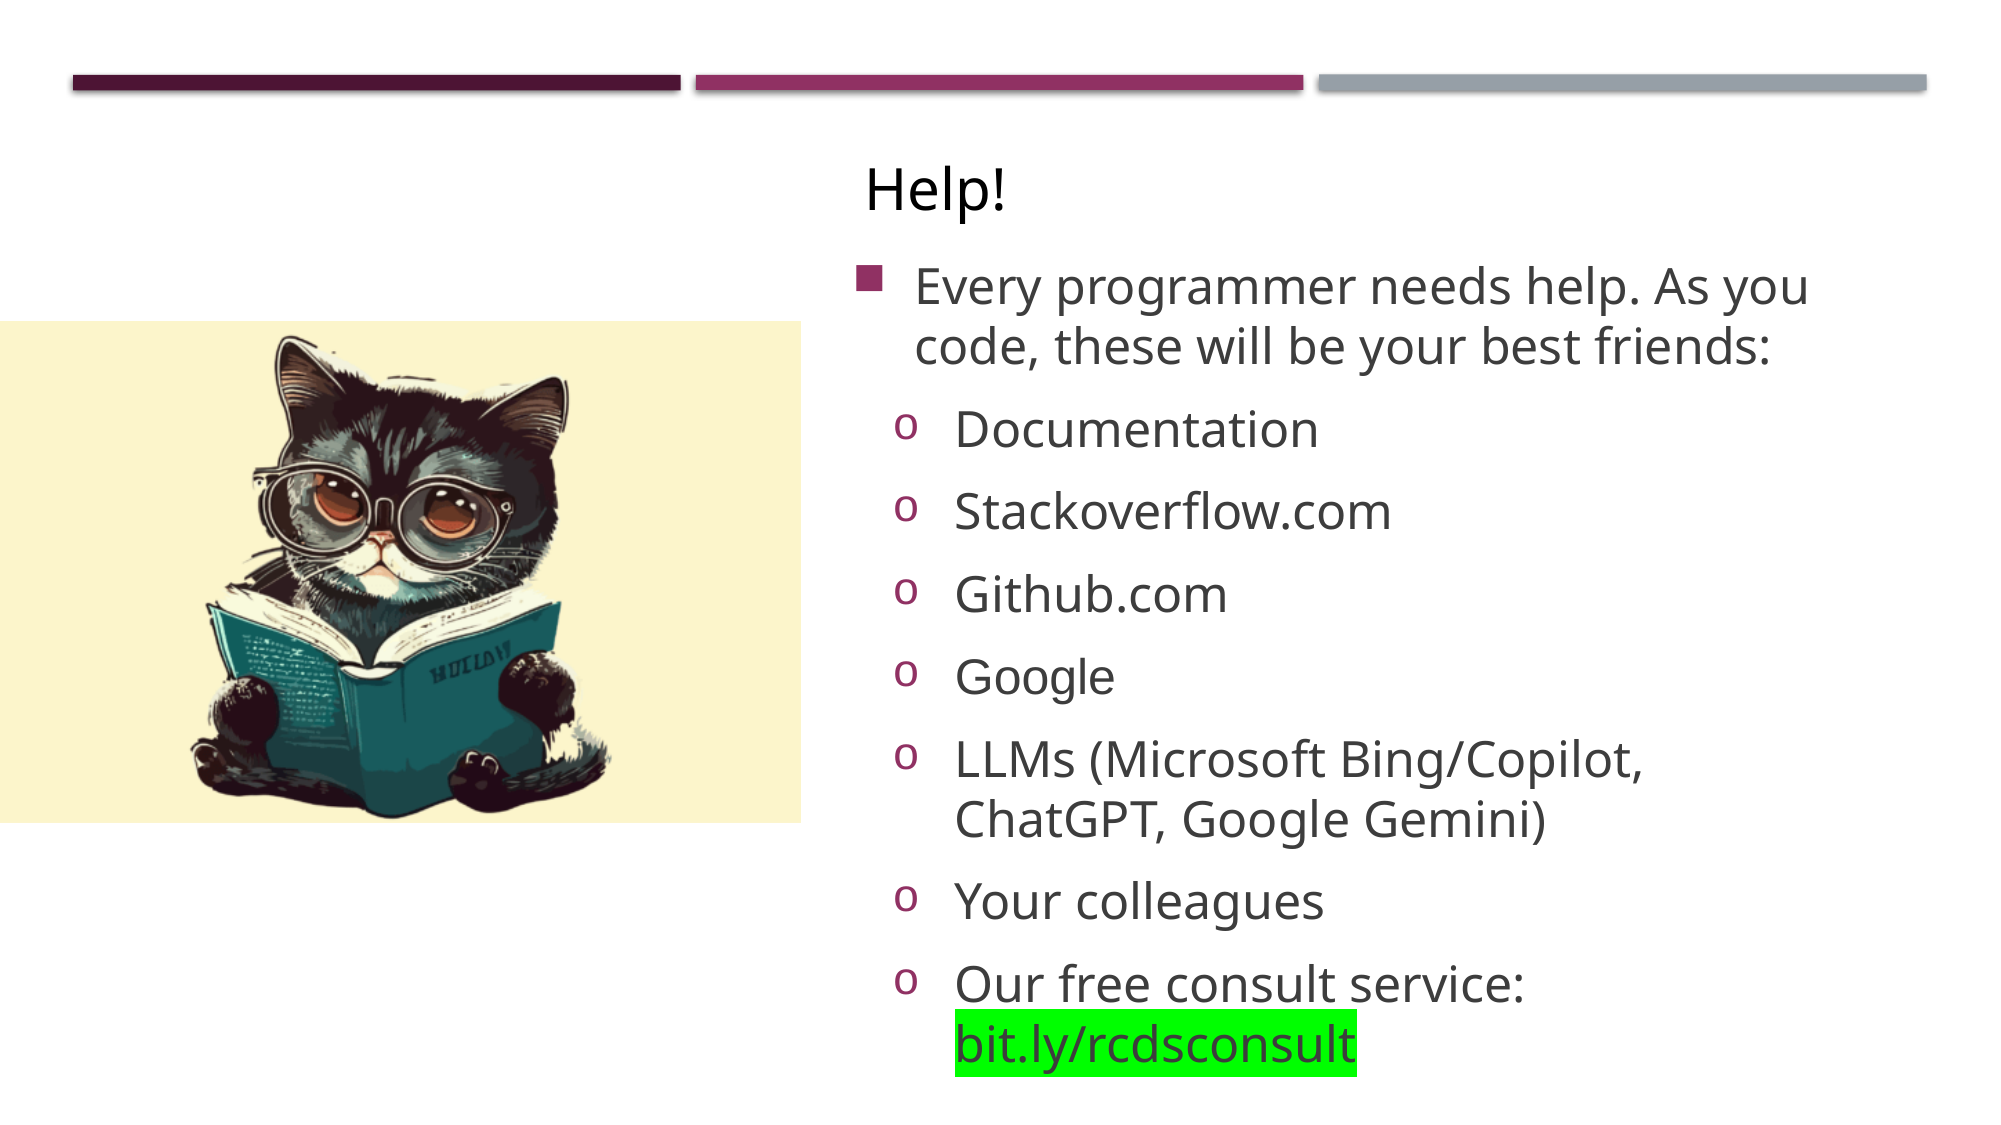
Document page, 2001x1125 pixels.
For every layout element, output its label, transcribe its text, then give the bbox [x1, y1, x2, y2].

list Every programmer needs help. As you code, these will be your best friends: Documentation Stackoverflow.com Github.com Google LLMs (Microsoft Bing/Copilot, ChatGPT, Google Gemini) Your colleagues Our free consult service: bit.ly/rcdsconsult [836, 247, 1850, 947]
title Help! [836, 112, 1850, 247]
text_box Help! [849, 144, 1850, 230]
picture [0, 321, 801, 824]
